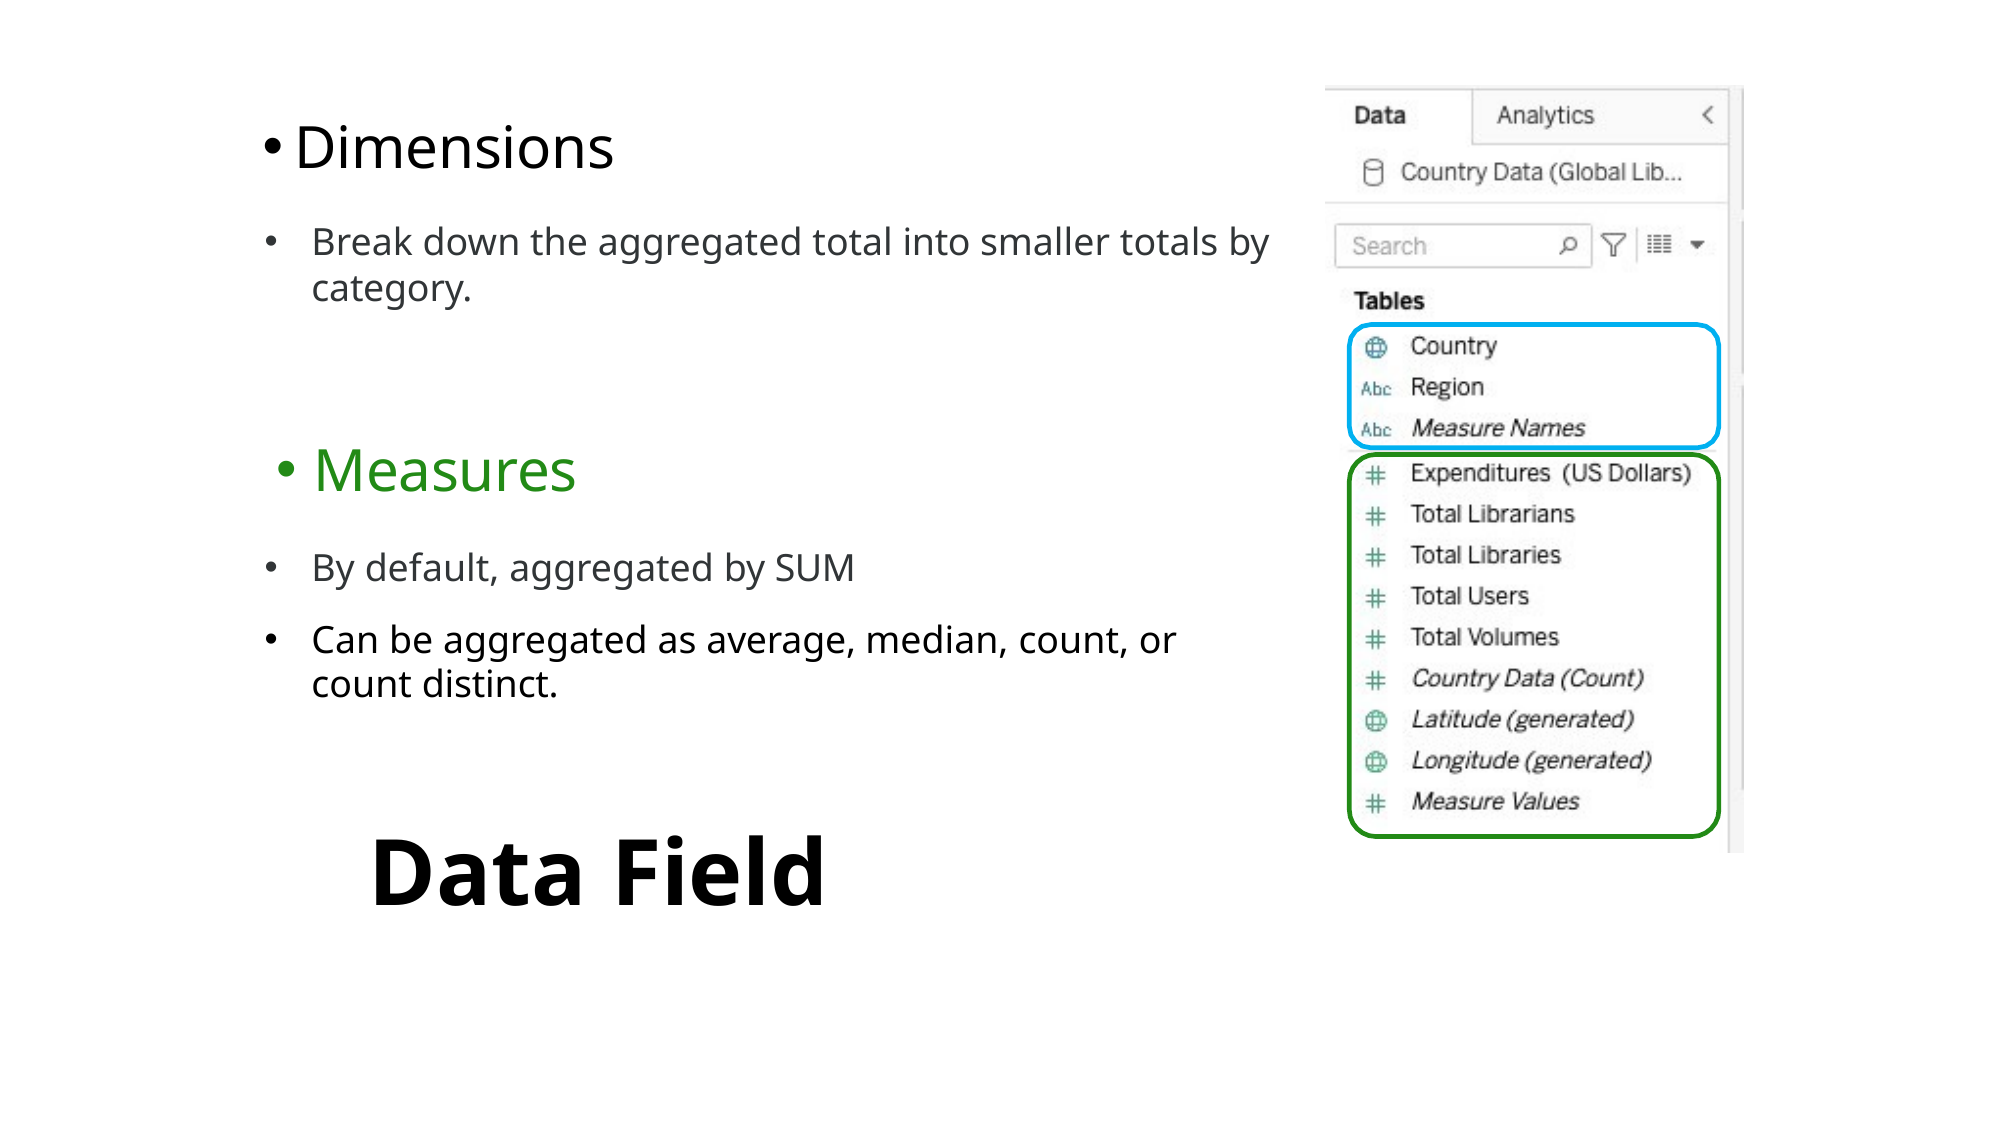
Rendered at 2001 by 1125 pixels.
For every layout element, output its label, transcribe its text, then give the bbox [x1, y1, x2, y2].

slide_number 17 [1662, 745, 2000, 1125]
title Data Field [366, 762, 1662, 963]
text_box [1325, 85, 1744, 853]
list Dimensions Break down the aggregated total into smaller totals by category. Measures By default, aggregated by SUM Can be aggregated as average, median, count, or count distinct. [262, 69, 1338, 727]
